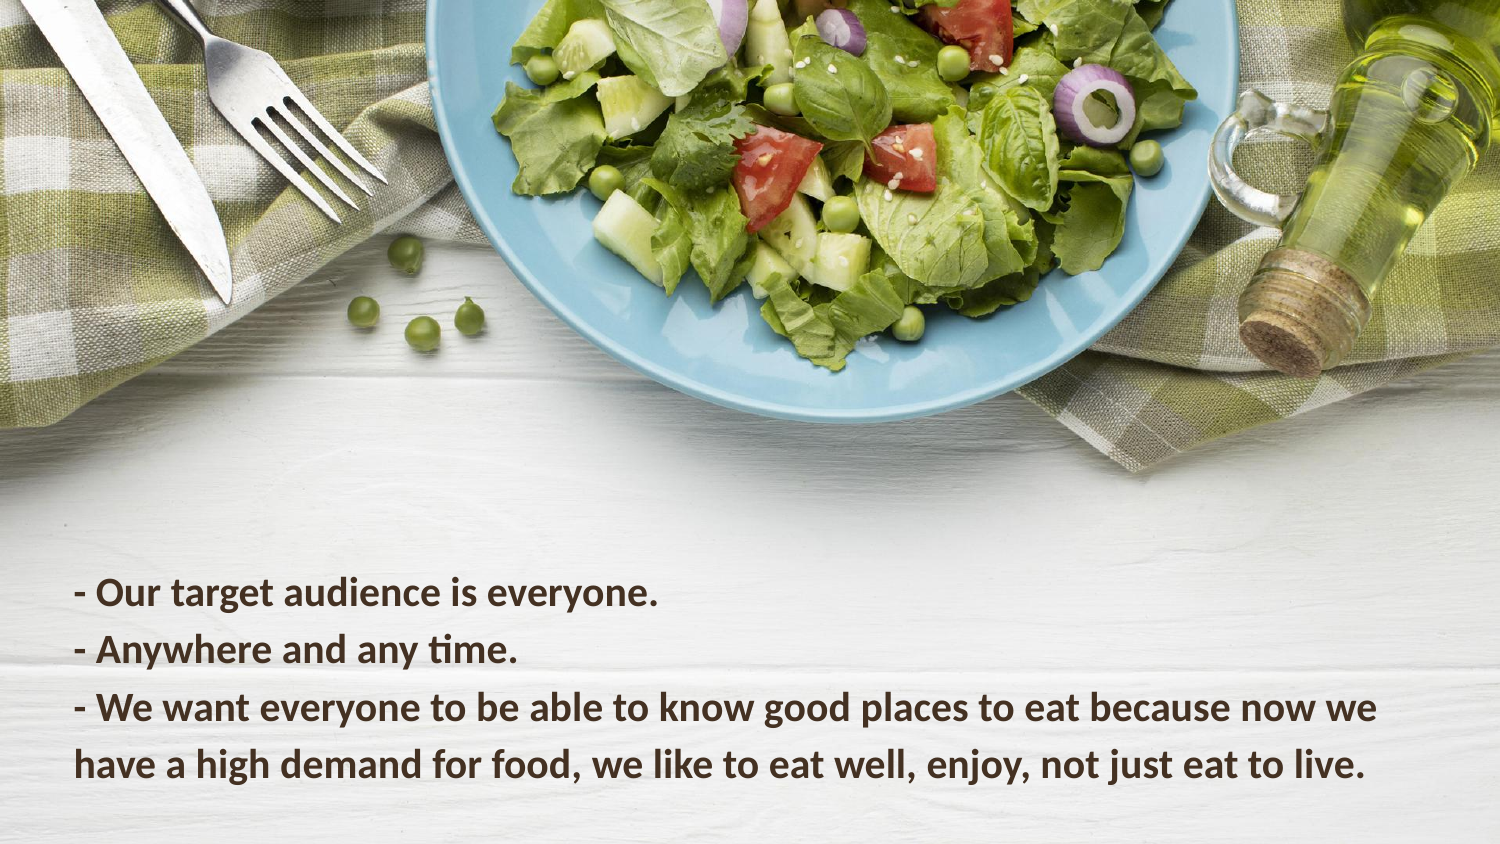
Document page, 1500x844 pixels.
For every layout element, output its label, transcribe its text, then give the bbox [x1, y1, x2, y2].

title - Our target audience is everyone. - Anywhere and any time. - We want everyone to be able to know good places to eat because now we have a high demand for food, we like to eat well, enjoy, not just eat to live. [58, 550, 1442, 844]
picture [0, 0, 1500, 844]
